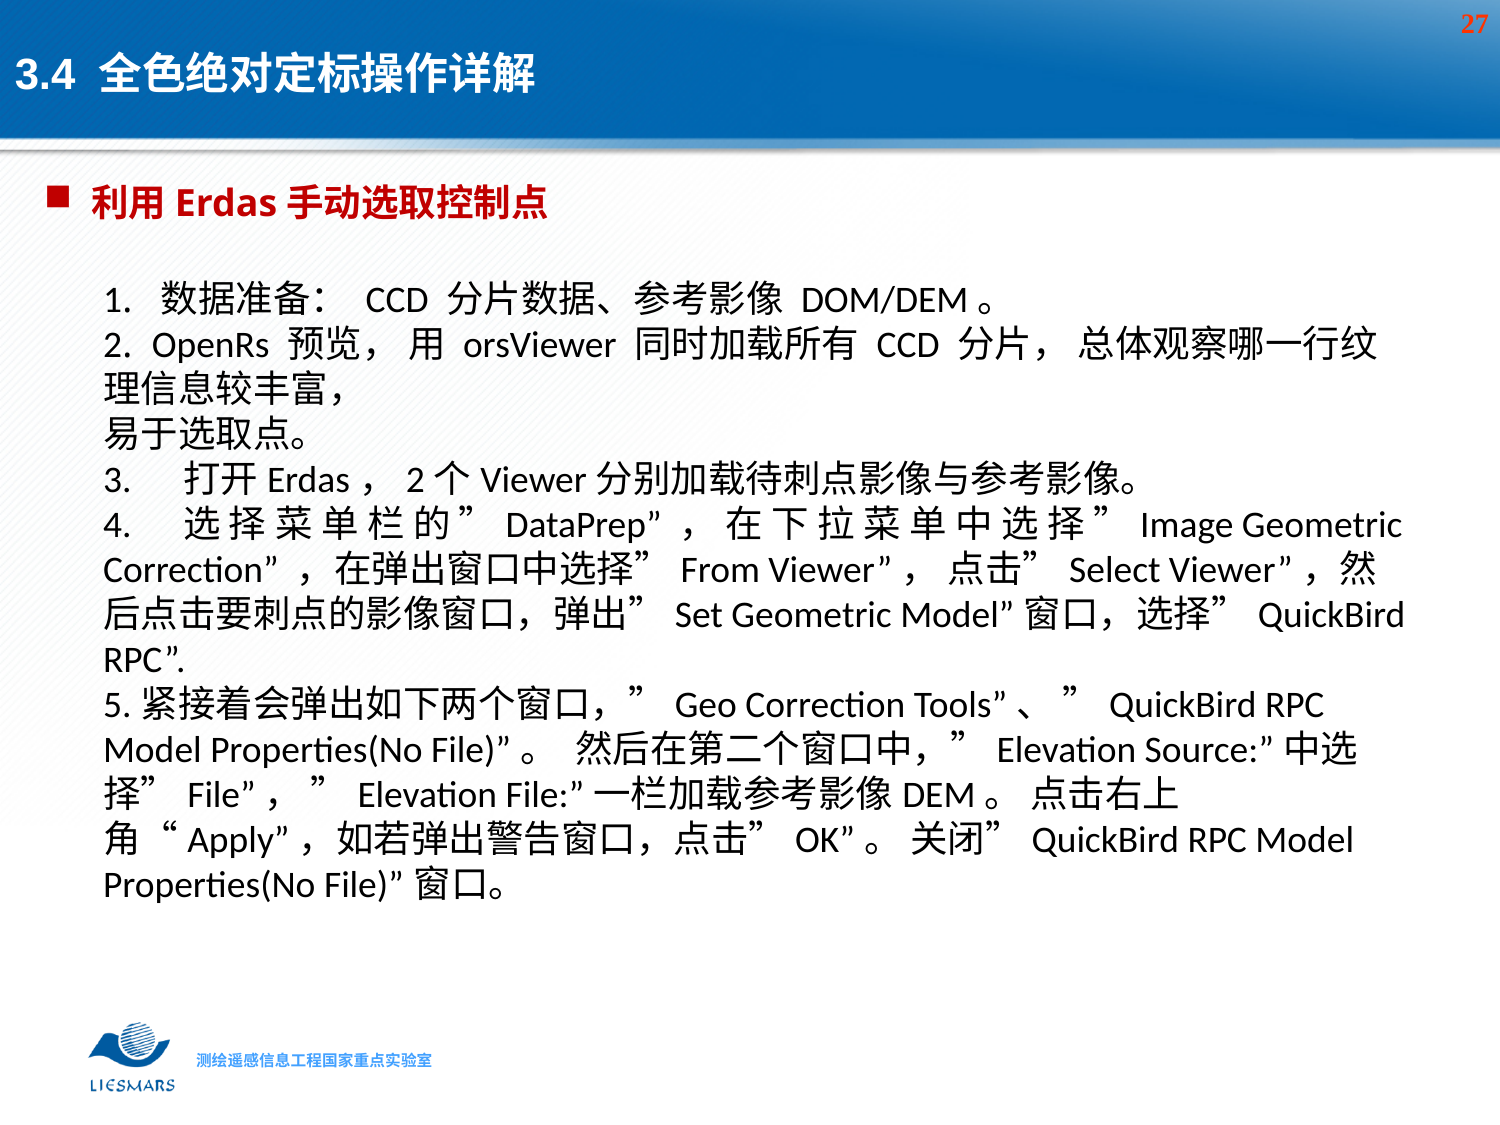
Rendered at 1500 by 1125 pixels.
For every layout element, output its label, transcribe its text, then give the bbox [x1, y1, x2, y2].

title 3.4 全色绝对定标操作详解 [0, 18, 1424, 126]
text_box 1. 数据准备： CCD 分片数据、参考影像 DOM/DEM。 2. OpenRs 预览， 用 orsViewer 同时加载所有 CCD 分片， 总体观察哪一行纹理信息较丰富， 易于选取点。 3. 打开Erdas，2个Viewer分别加载待刺点影像与参考影像。 4. 选 择 菜 单 栏 的 ”DataPrep” ， 在 下 拉 菜 单 中 选 择 ”Image Geometric Correction” ，在弹出窗口中选择”From Viewer”， 点击”Select Viewer”，然后点击要刺点的影像窗口，弹出”Set Geometric Model”窗口，选择”QuickBird RPC”. 5.紧接着会弹出如下两个窗口，”Geo Correction Tools”、 ”QuickBird RPC Model Properties(No File)”。 然后在第二个窗口中，”Elevation Source:”中选择”File”， ”Elevation File:”一栏加载参考影像DEM。 点击右上角“Apply”，如若弹出警告窗口，点击”OK”。 关闭”QuickBird RPC Model Properties(No File)”窗口。 [88, 267, 1424, 1002]
text_box 利用Erdas手动选取控制点 [29, 149, 733, 232]
text_box [247, 1054, 252, 1062]
text_box [207, 1053, 211, 1065]
picture [0, 0, 1500, 1125]
text_box [280, 1054, 285, 1062]
